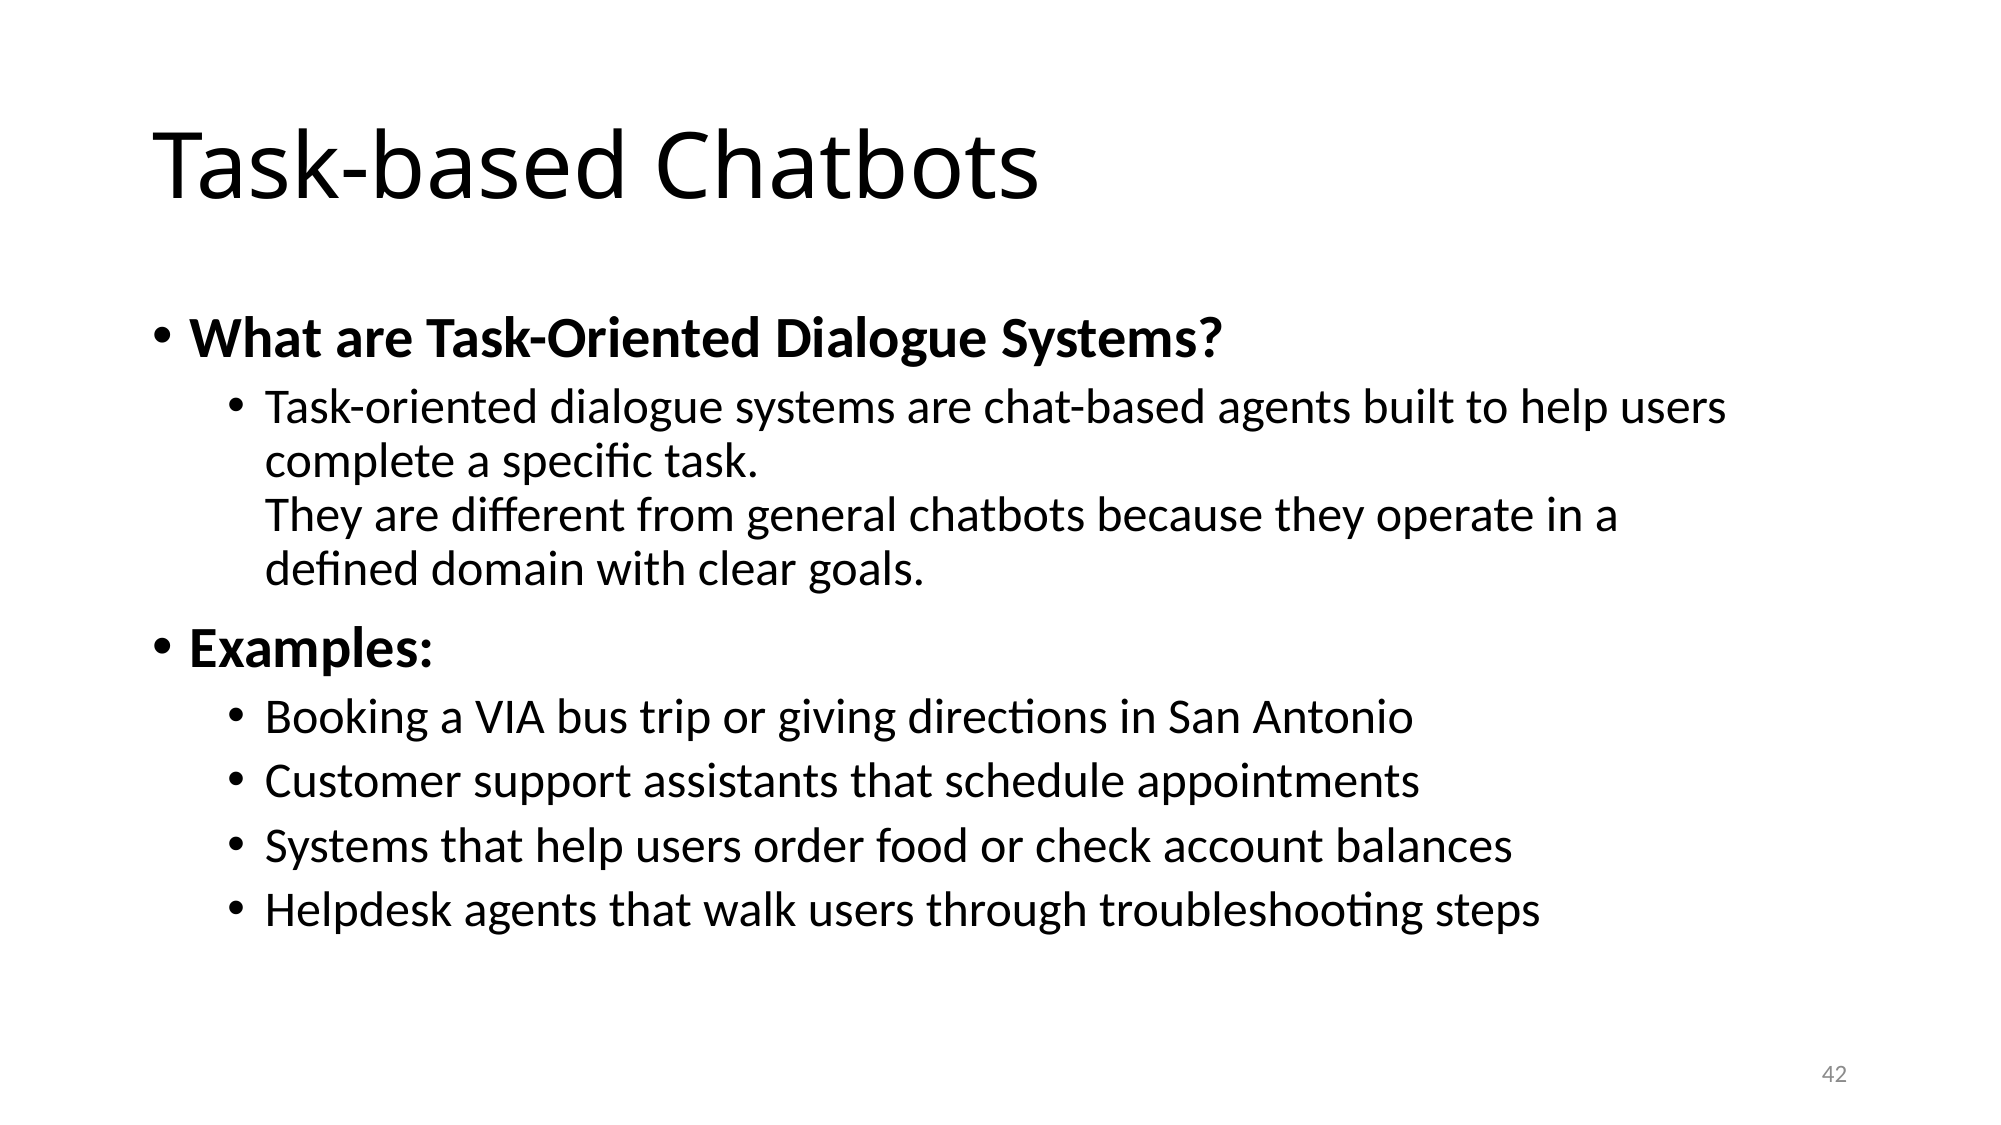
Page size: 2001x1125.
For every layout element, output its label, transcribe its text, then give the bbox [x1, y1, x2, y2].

list What are Task-Oriented Dialogue Systems? Task-oriented dialogue systems are chat-based agents built to help users complete a specific task. They are different from general chatbots because they operate in a defined domain with clear goals. Examples: Booking a VIA bus trip or giving directions in San Antonio Customer support assistants that schedule appointments Systems that help users order food or check account balances Helpdesk agents that walk users through troubleshooting steps [137, 299, 1795, 1014]
slide_number 42 [1412, 1042, 1863, 1103]
title Task-based Chatbots [137, 59, 1863, 278]
